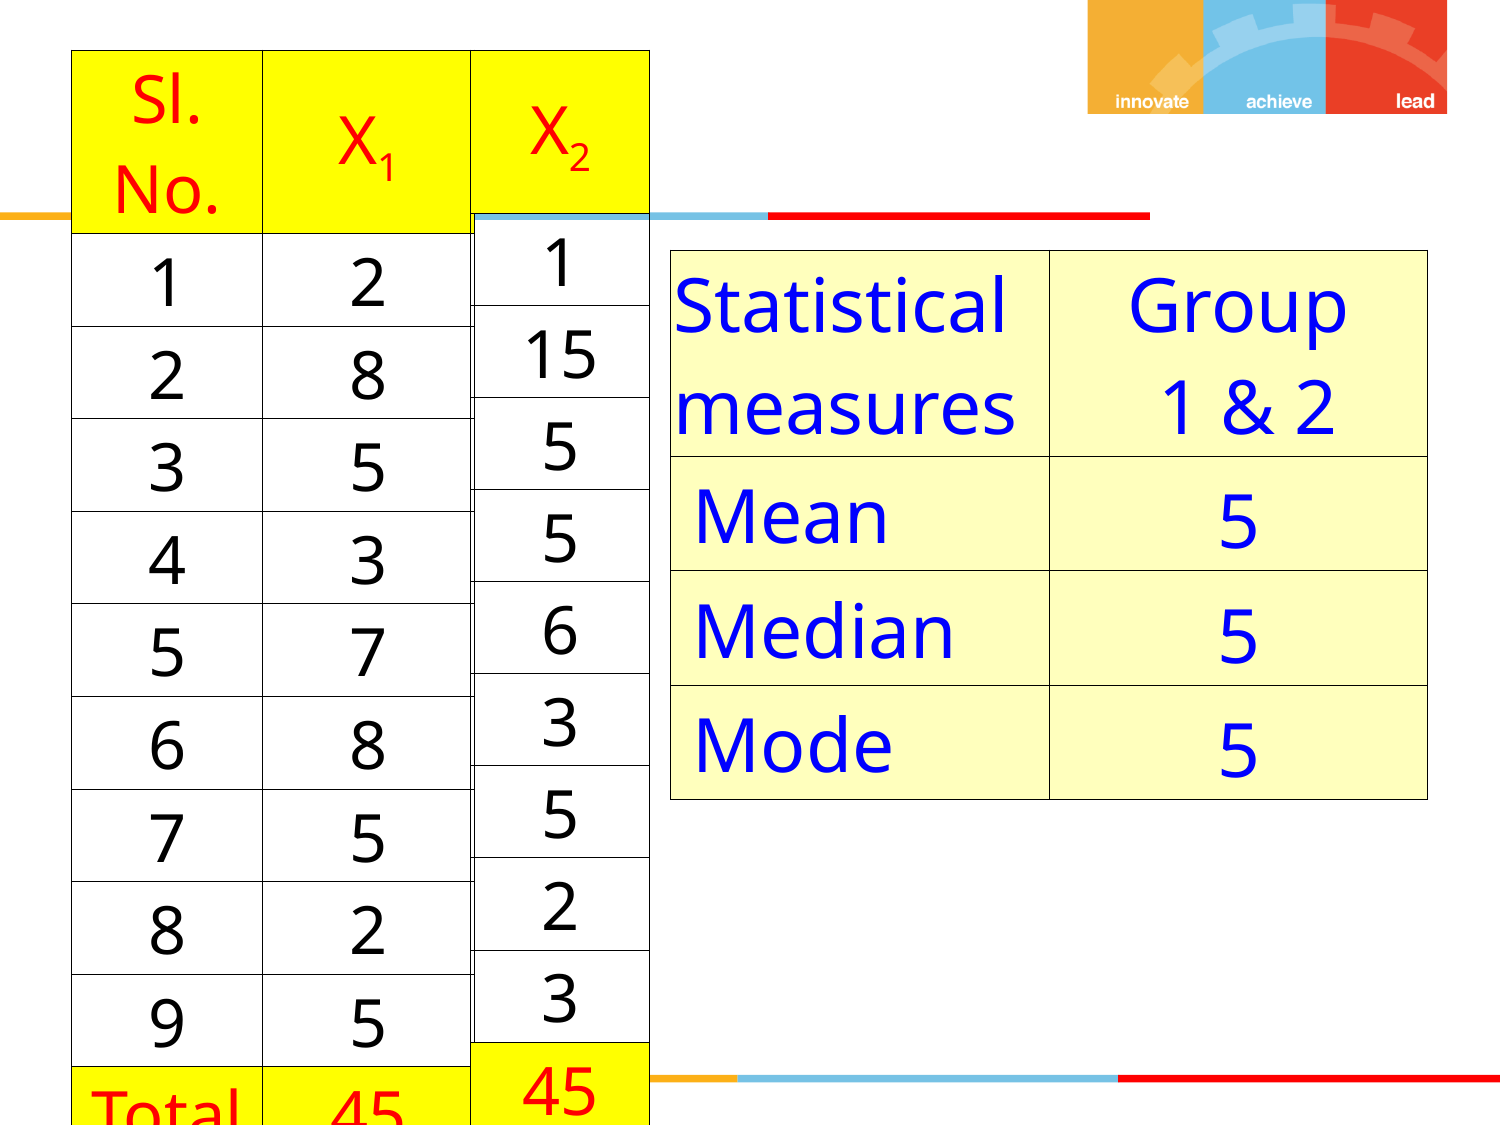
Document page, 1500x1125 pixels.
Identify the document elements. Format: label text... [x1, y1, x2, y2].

table_cell 5 [1050, 686, 1427, 799]
table_cell 5 [263, 975, 470, 1066]
table_cell 8 [72, 882, 262, 974]
table_cell 3 [471, 674, 649, 765]
table_header Group 1 & 2 [1050, 251, 1427, 456]
table_cell 45 [263, 1067, 470, 1125]
table_cell 5 [471, 398, 649, 489]
picture [1087, 0, 1448, 114]
table_header X2 [471, 51, 649, 213]
table_cell 1 [72, 234, 262, 326]
table_cell 2 [263, 234, 470, 326]
table_cell Total [72, 1067, 262, 1125]
table_cell 8 [263, 697, 470, 789]
table_cell Mode [671, 686, 1049, 799]
table_header Statistical measures [671, 251, 1049, 456]
table_cell 5 [263, 790, 470, 881]
table_cell 2 [72, 327, 262, 418]
table_cell 15 [471, 306, 649, 397]
table_cell 2 [263, 882, 470, 974]
table_cell 5 [1050, 457, 1427, 570]
table_cell 5 [1050, 571, 1427, 685]
table_cell Mean [671, 457, 1049, 570]
table_cell 5 [263, 419, 470, 511]
table_cell 2 [471, 858, 649, 950]
table_cell 7 [72, 790, 262, 881]
table_cell 7 [263, 604, 470, 696]
table_header Sl. No. [72, 51, 262, 233]
table_cell 5 [471, 766, 649, 857]
table_cell 5 [471, 490, 649, 581]
table_cell 9 [72, 975, 262, 1066]
table_cell 8 [263, 327, 470, 418]
table_cell Median [671, 571, 1049, 685]
table_cell 6 [471, 582, 649, 673]
table_cell 1 [471, 214, 649, 305]
table_cell 6 [72, 697, 262, 789]
table_header X1 [263, 51, 470, 233]
table_cell 5 [72, 604, 262, 696]
table_cell 3 [72, 419, 262, 511]
table_cell 4 [72, 512, 262, 603]
table_cell 3 [263, 512, 470, 603]
table_cell 3 [471, 951, 649, 1042]
table_cell 45 [471, 1043, 649, 1125]
